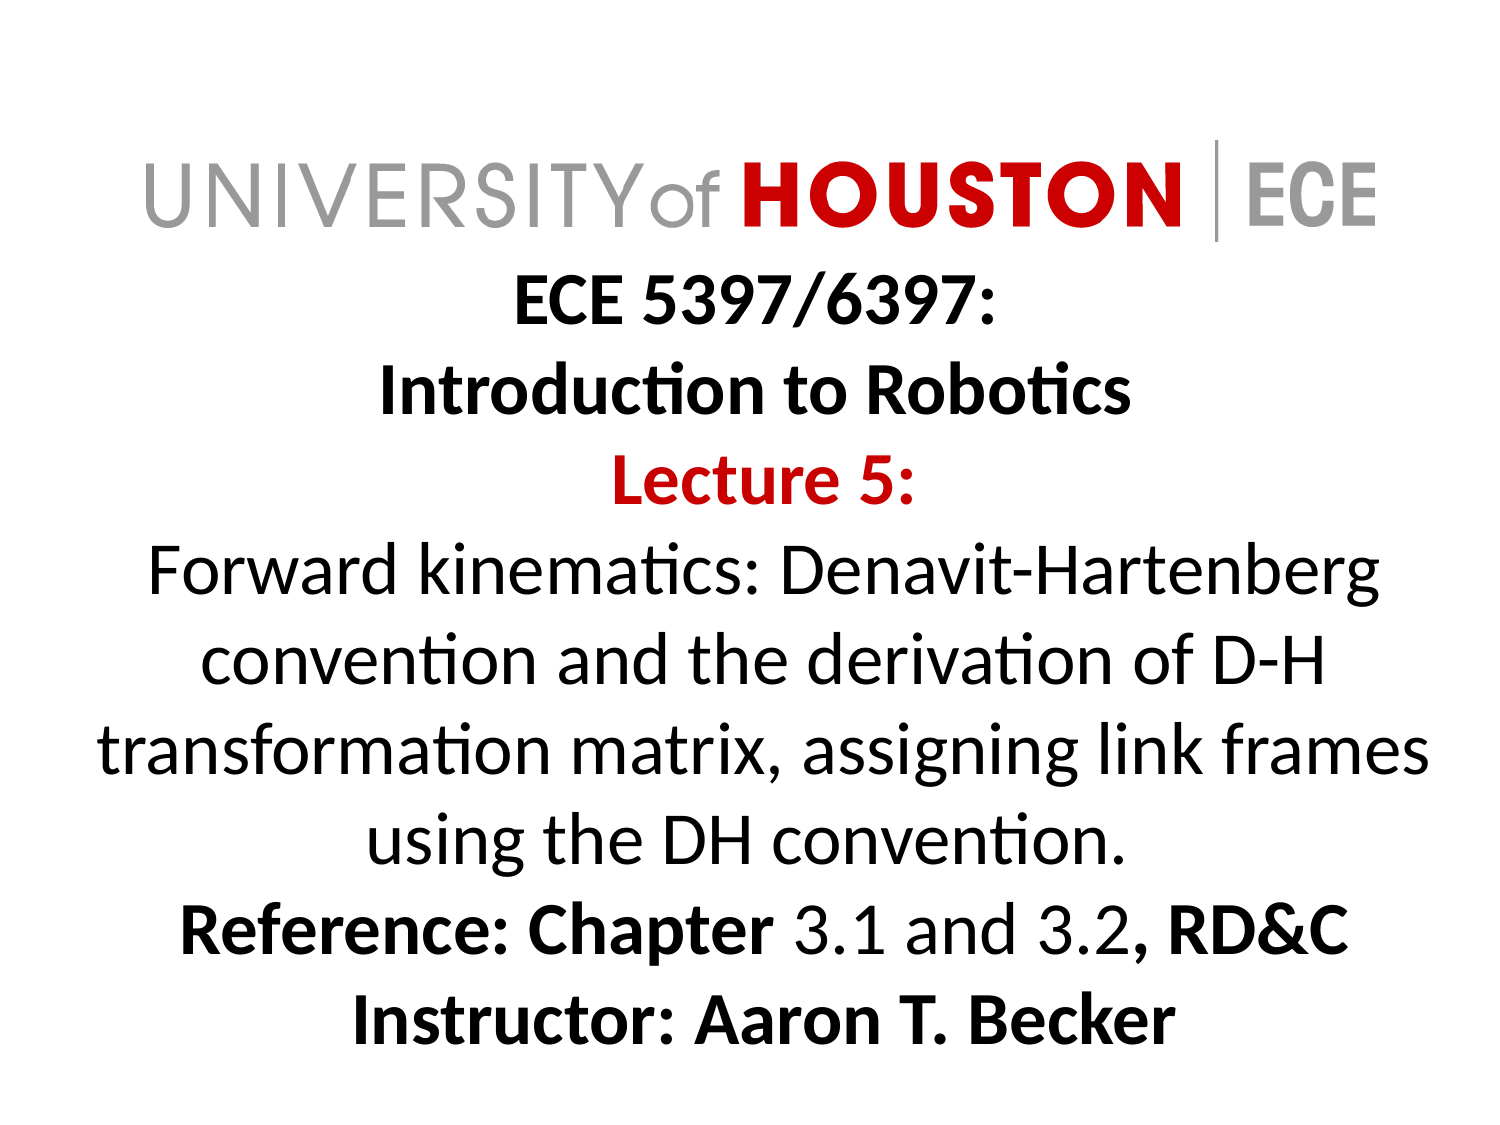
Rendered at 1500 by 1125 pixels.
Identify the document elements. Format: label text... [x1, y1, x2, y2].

picture [146, 140, 1375, 242]
text_box ECE 5397/6397: Introduction to Robotics Lecture 5: Forward kinematics: Denavit-Hartenberg convention and the derivation of D-H transformation matrix, assigning link frames using the DH convention. Reference: Chapter 3.1 and 3.2, RD&C Instructor: Aaron T. Becker [29, 241, 1500, 1125]
